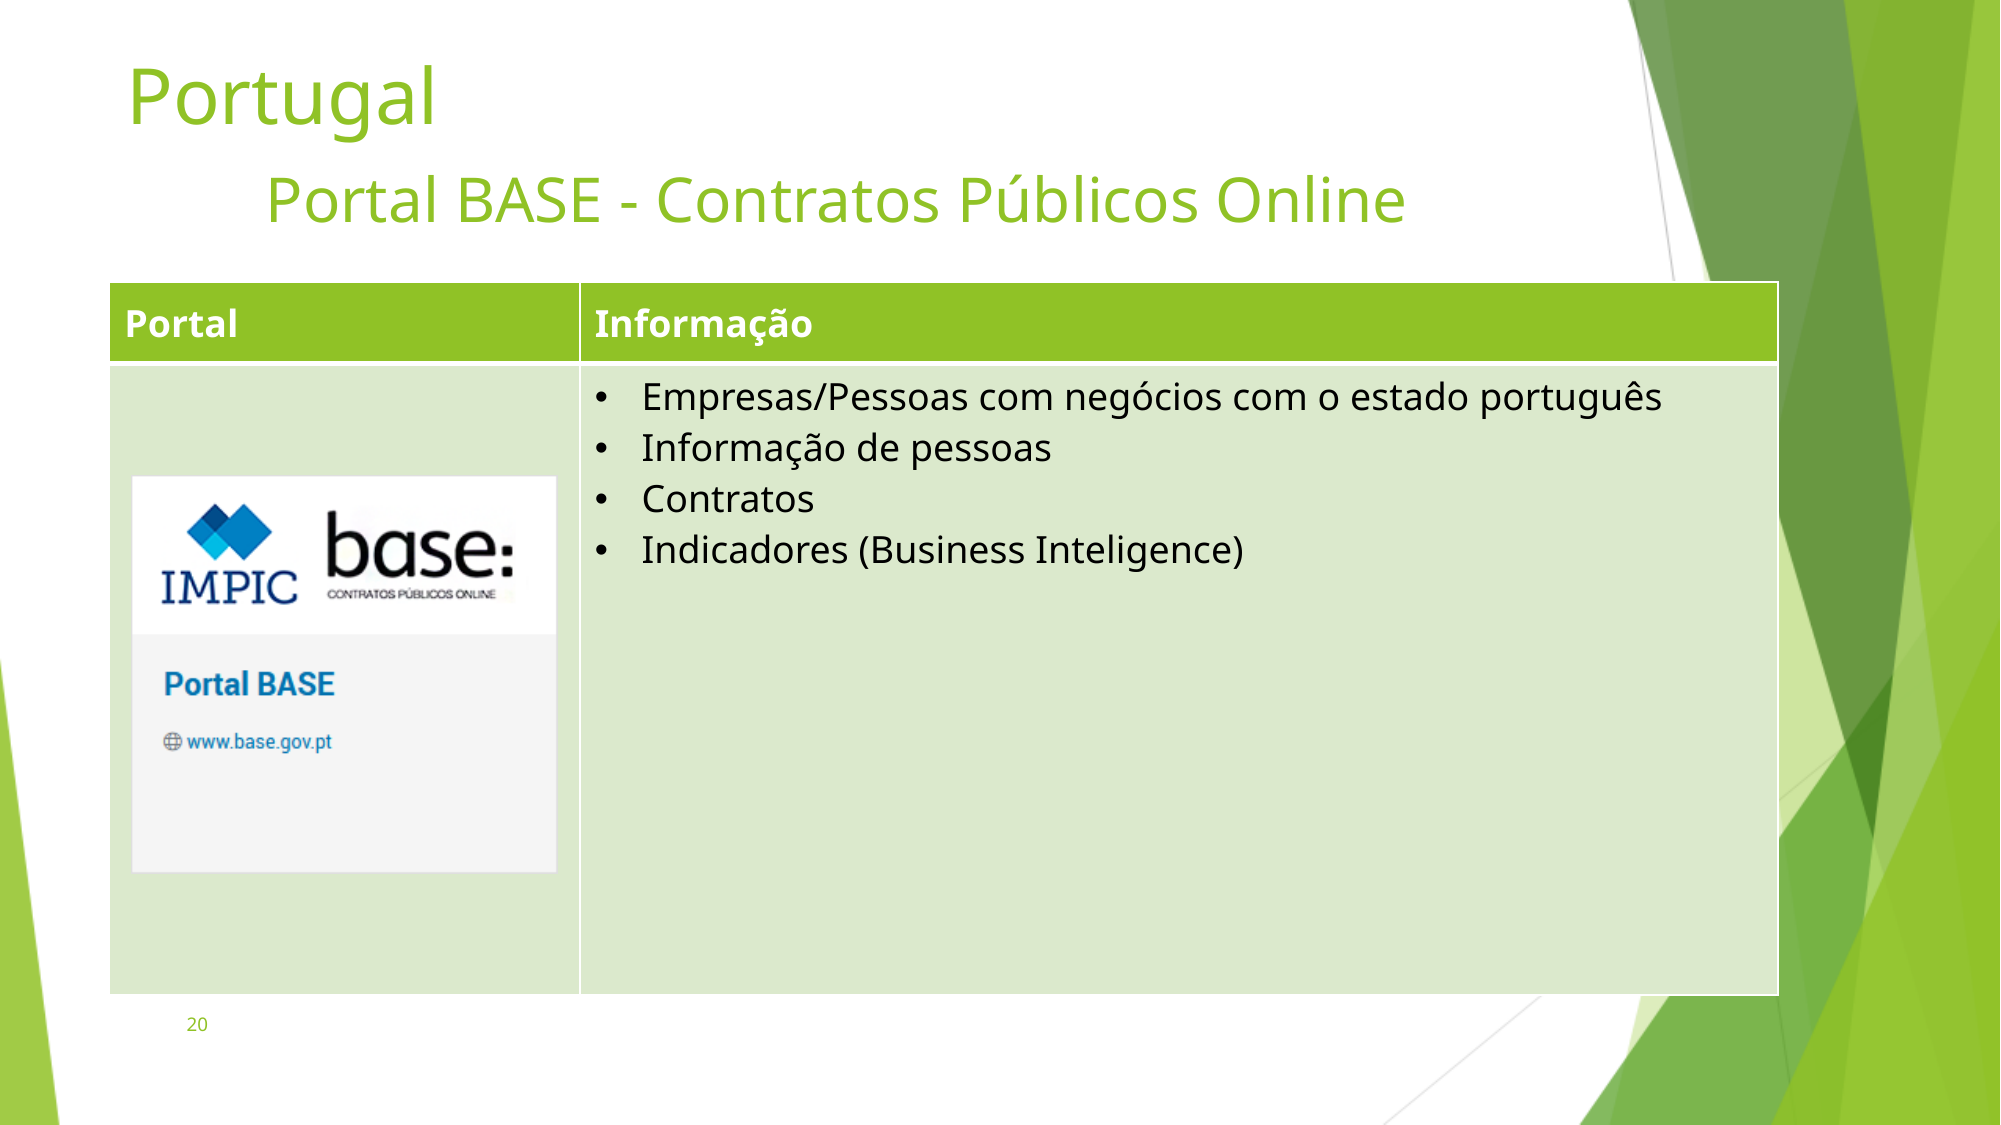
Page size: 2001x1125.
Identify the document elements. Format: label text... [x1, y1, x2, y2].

table_header Informação [581, 283, 1777, 361]
table_header Portal [110, 283, 579, 361]
slide_number 20 [111, 995, 224, 1055]
table_cell [110, 366, 579, 994]
picture [1351, 0, 2000, 1125]
table_cell Empresas/Pessoas com negócios com o estado português Informação de pessoas Contratos Indicadores (Business Inteligence) [581, 366, 1777, 994]
picture [130, 474, 559, 875]
title Portugal Portal BASE - Contratos Públicos Online [111, 34, 1779, 252]
picture [0, 0, 110, 1125]
